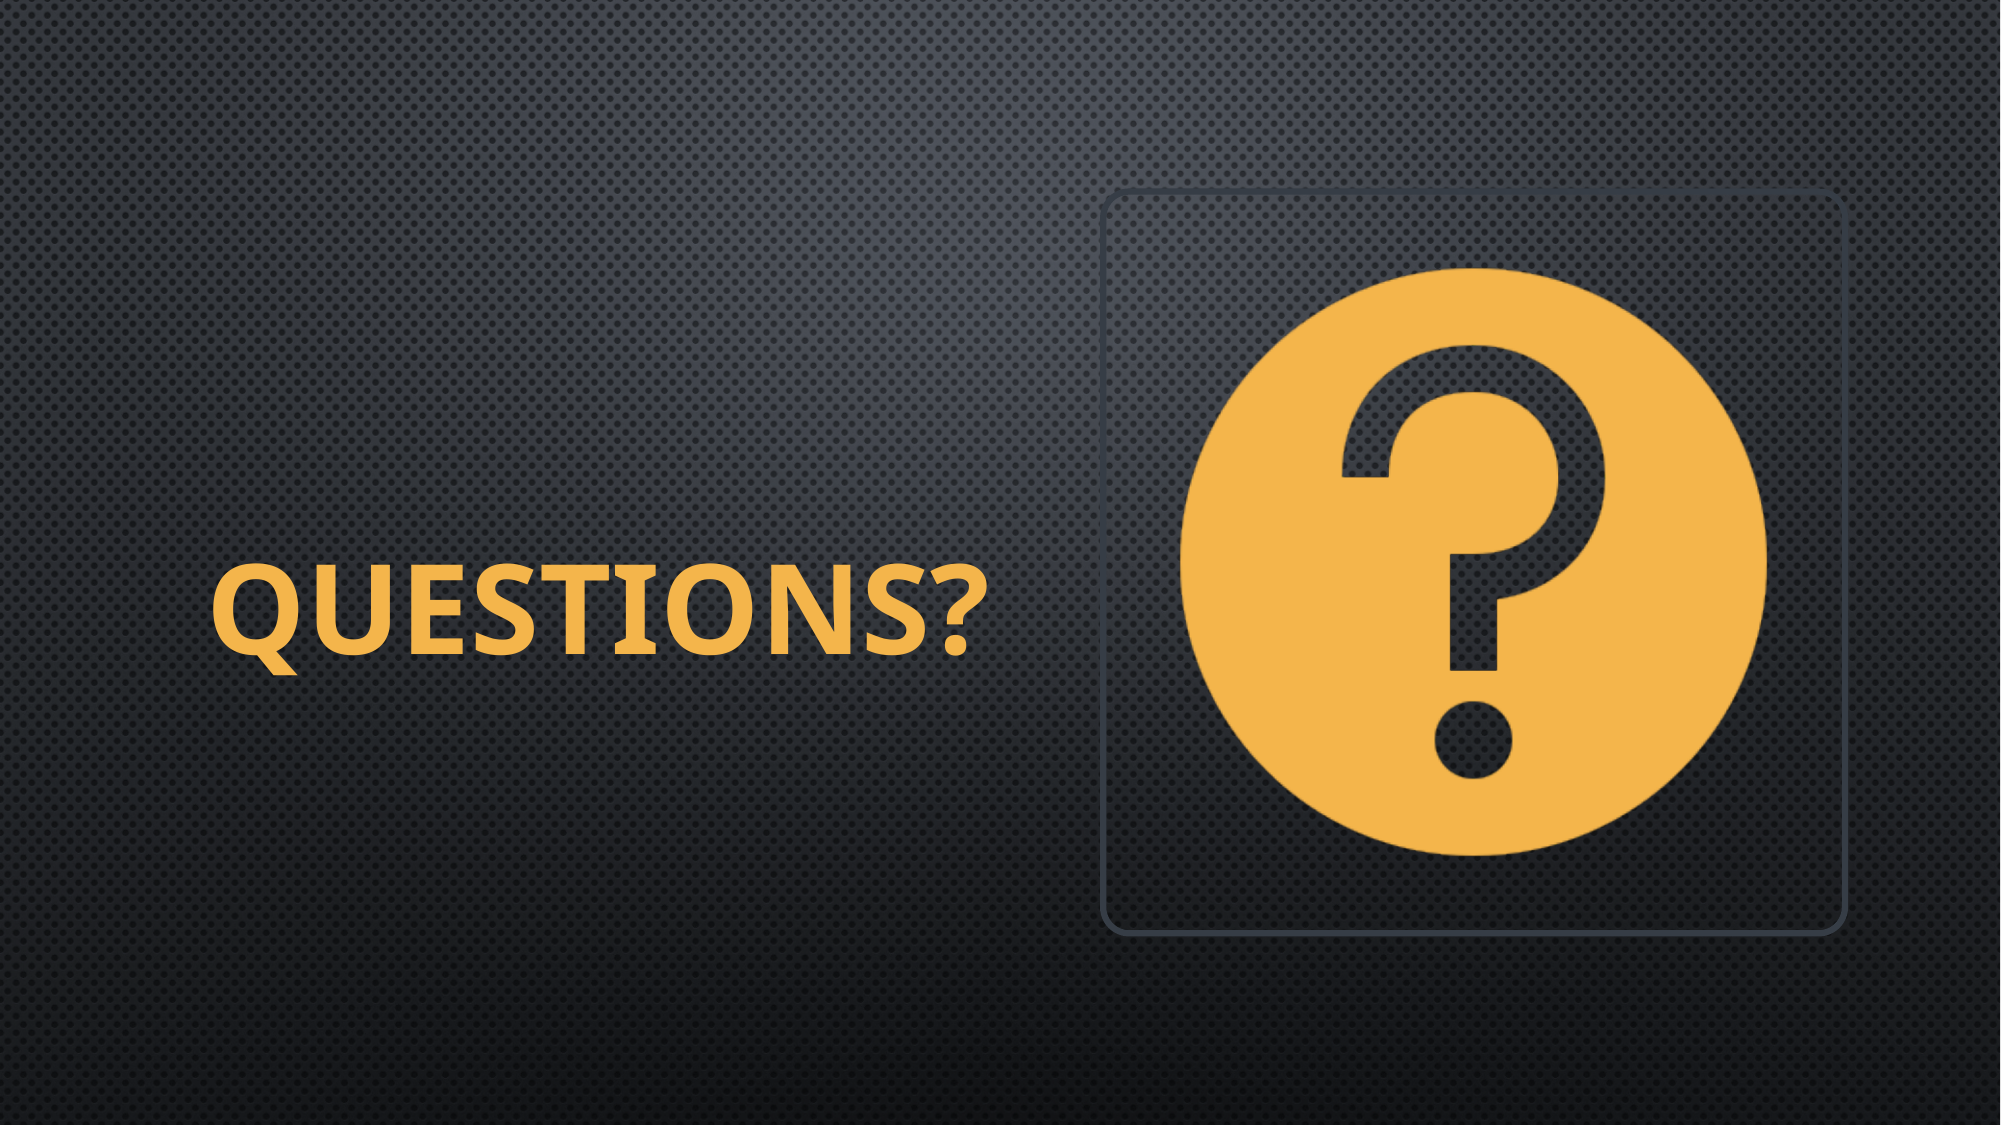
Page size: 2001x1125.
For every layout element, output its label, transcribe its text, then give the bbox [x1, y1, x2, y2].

picture [1102, 191, 1846, 934]
title Questions? [94, 162, 1104, 688]
